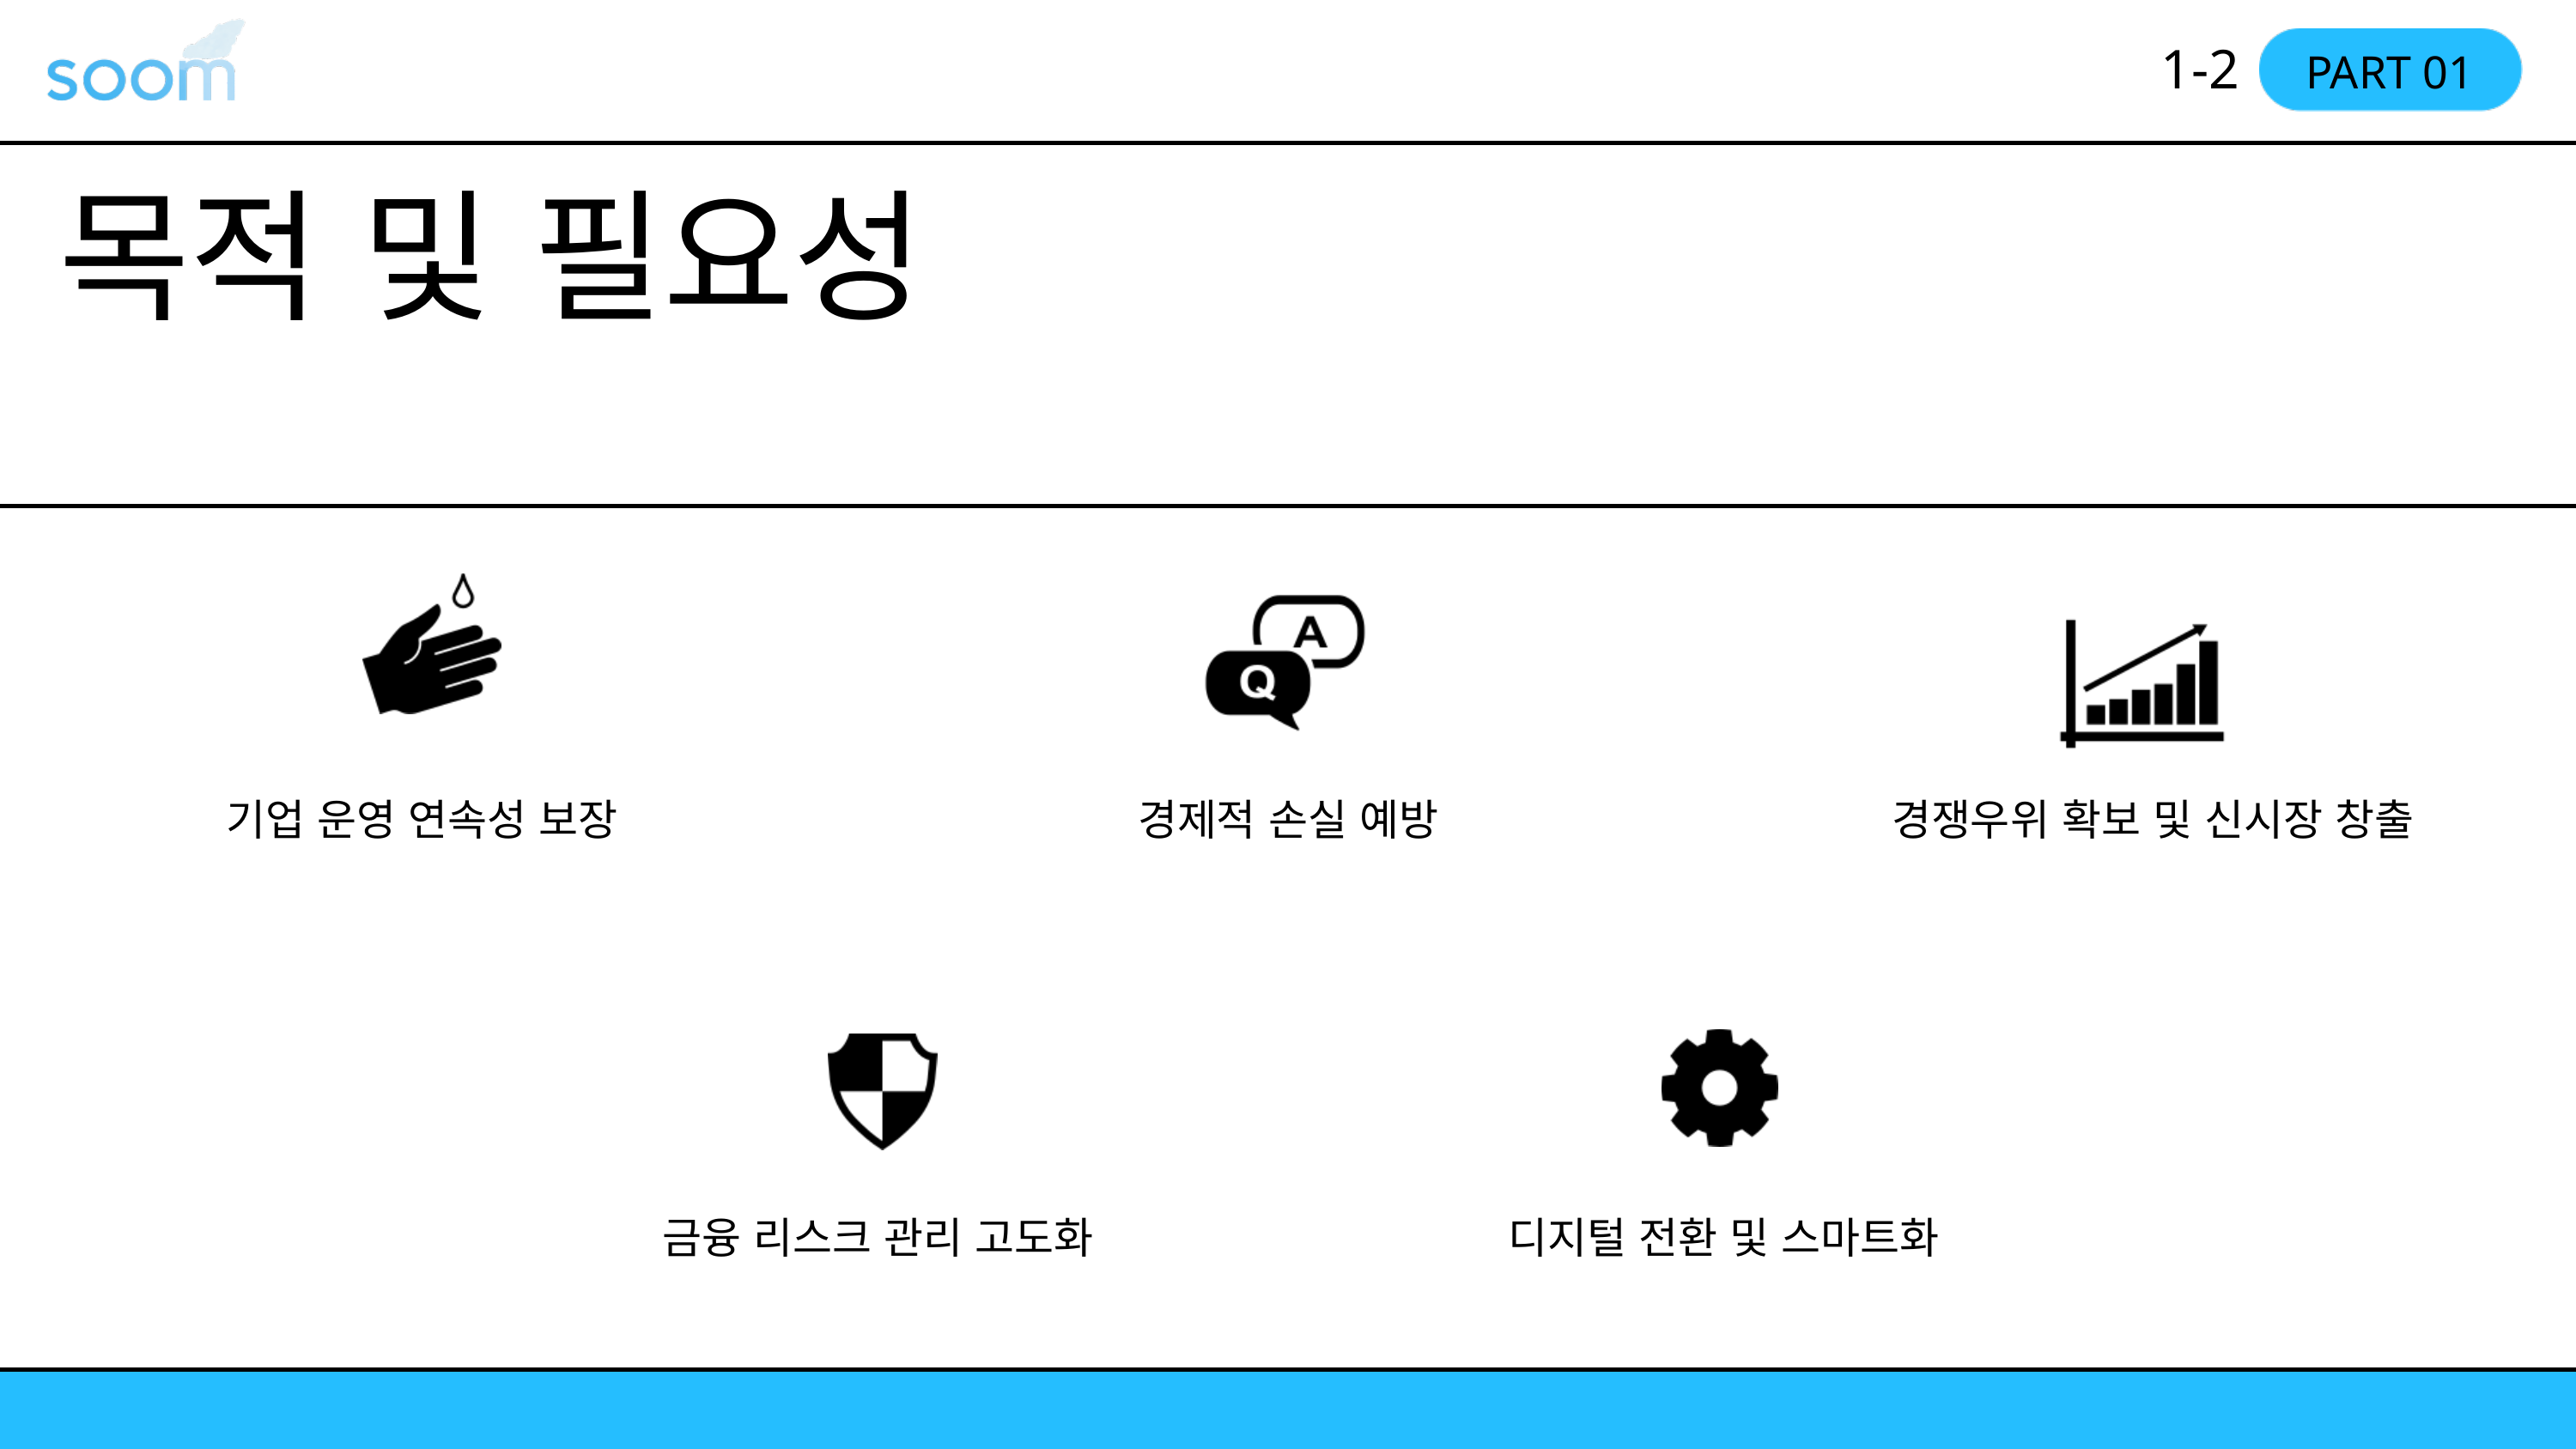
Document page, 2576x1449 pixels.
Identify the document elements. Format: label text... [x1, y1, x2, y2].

picture [0, 504, 2576, 508]
picture [362, 573, 501, 714]
picture [1662, 1029, 1779, 1147]
picture [0, 0, 2576, 212]
text_box 1-2 [2146, 27, 2240, 102]
text_box 목적 및 필요성 [58, 162, 939, 363]
picture [2025, 567, 2260, 802]
text_box 디지털 전환 및 스마트화 [1350, 1203, 2097, 1263]
text_box 경제적 손실 예방 [899, 785, 1677, 845]
picture [2258, 28, 2523, 112]
picture [1189, 575, 1382, 752]
text_box 금융 리스크 관리 고도화 [524, 1203, 1233, 1263]
text_box 기업 운영 연속성 보장 [28, 785, 816, 845]
text_box 경쟁우위 확보 및 신시장 창출 [1814, 785, 2492, 845]
picture [0, 1367, 2576, 1449]
picture [828, 1033, 938, 1150]
